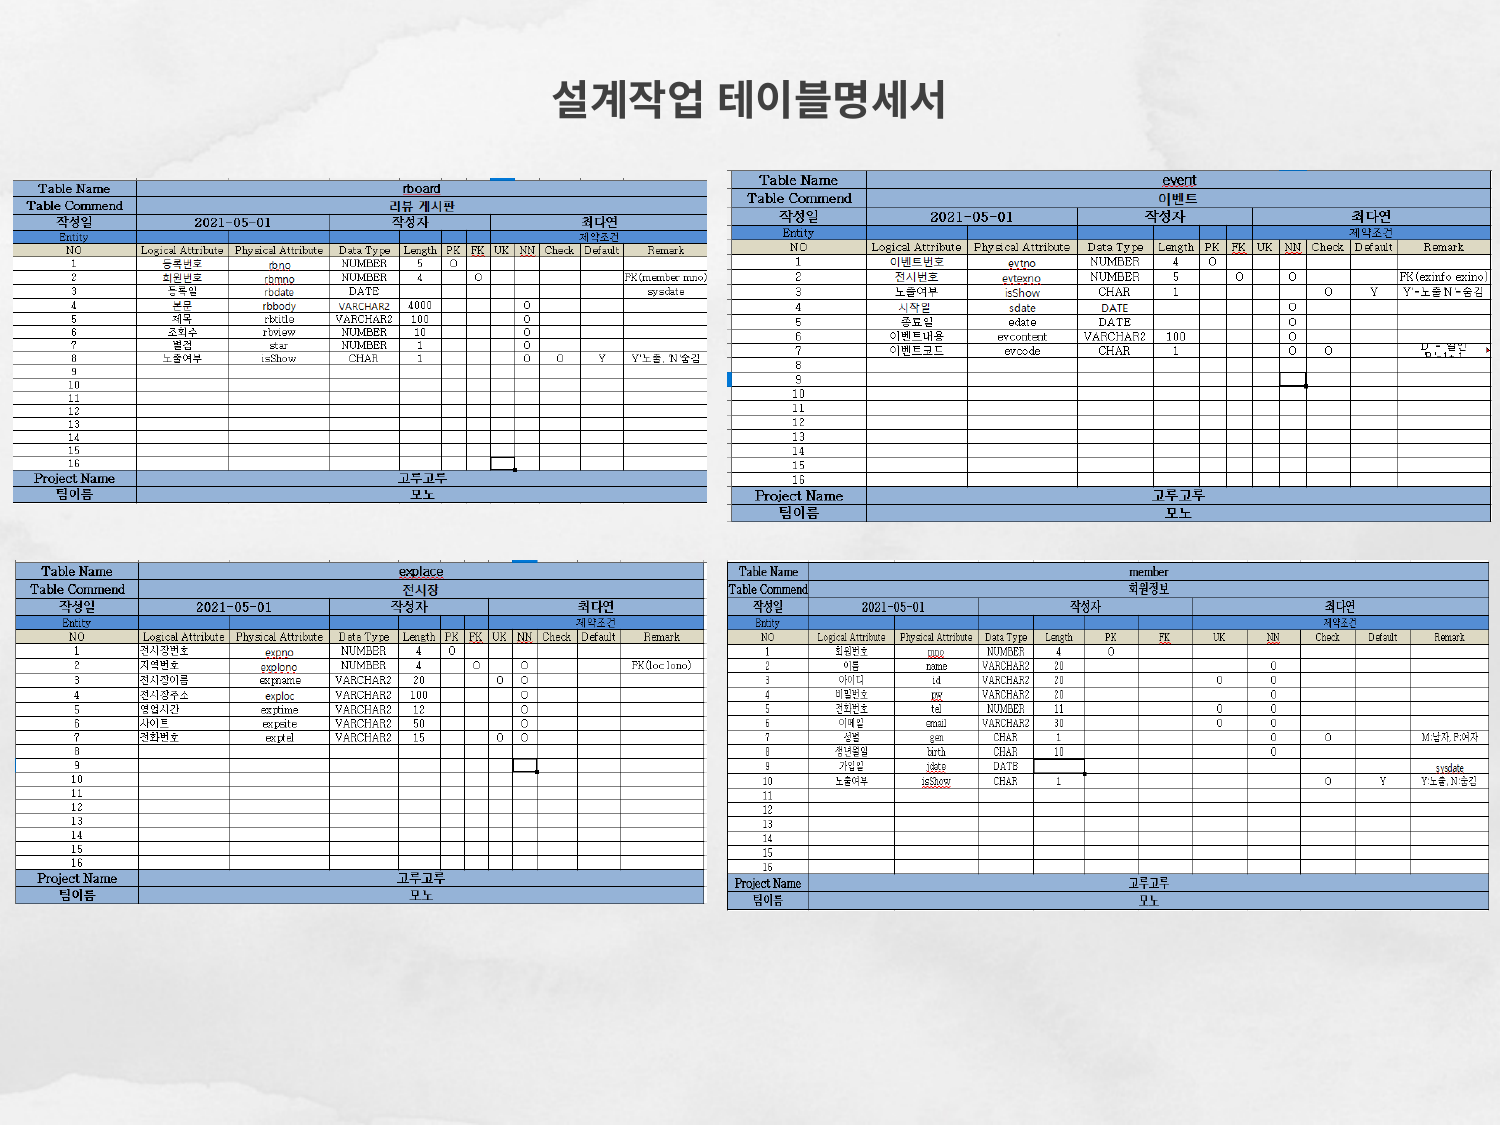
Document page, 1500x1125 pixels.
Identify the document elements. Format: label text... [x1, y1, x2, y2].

picture [0, 0, 1500, 1125]
title 설계작업 테이블명세서 [75, 51, 1425, 147]
